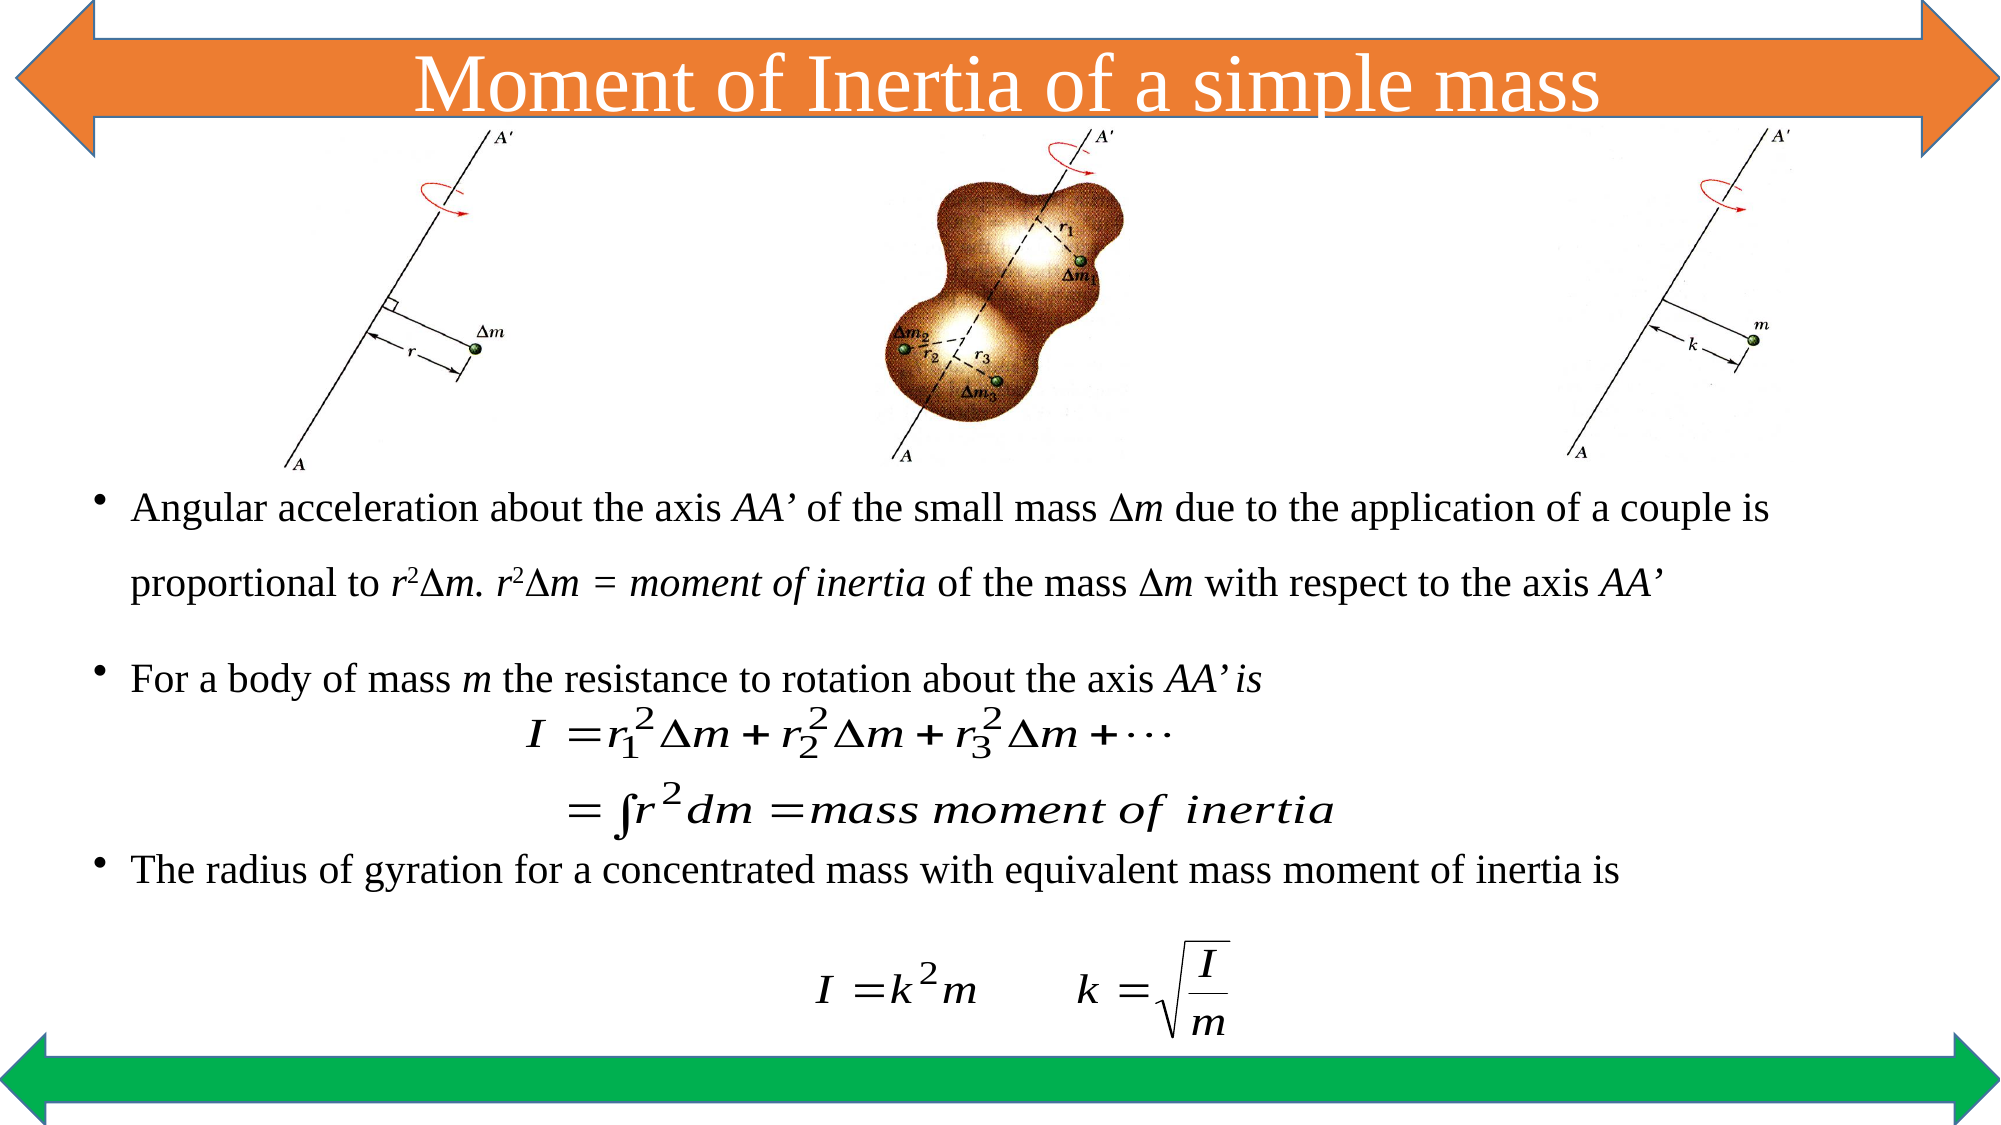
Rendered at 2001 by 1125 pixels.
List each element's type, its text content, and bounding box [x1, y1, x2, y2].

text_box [809, 934, 1236, 1043]
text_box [519, 698, 1335, 844]
picture [874, 122, 1130, 471]
text_box Angular acceleration about the axis AA’ of the small mass Dm due to the application of a couple is proportional to r2Dm. r2Dm = moment of inertia of the mass Dm with respect to the axis AA’ For a body of mass m the resistance to rotation about the axis AA’ is The radius of gyration for a concentrated mass with equivalent mass moment of inertia is [78, 447, 1922, 996]
picture [273, 120, 520, 480]
text_box [0, 1031, 2000, 1125]
text_box Moment of Inertia of a simple mass [14, 0, 2000, 159]
picture [1558, 120, 1794, 462]
